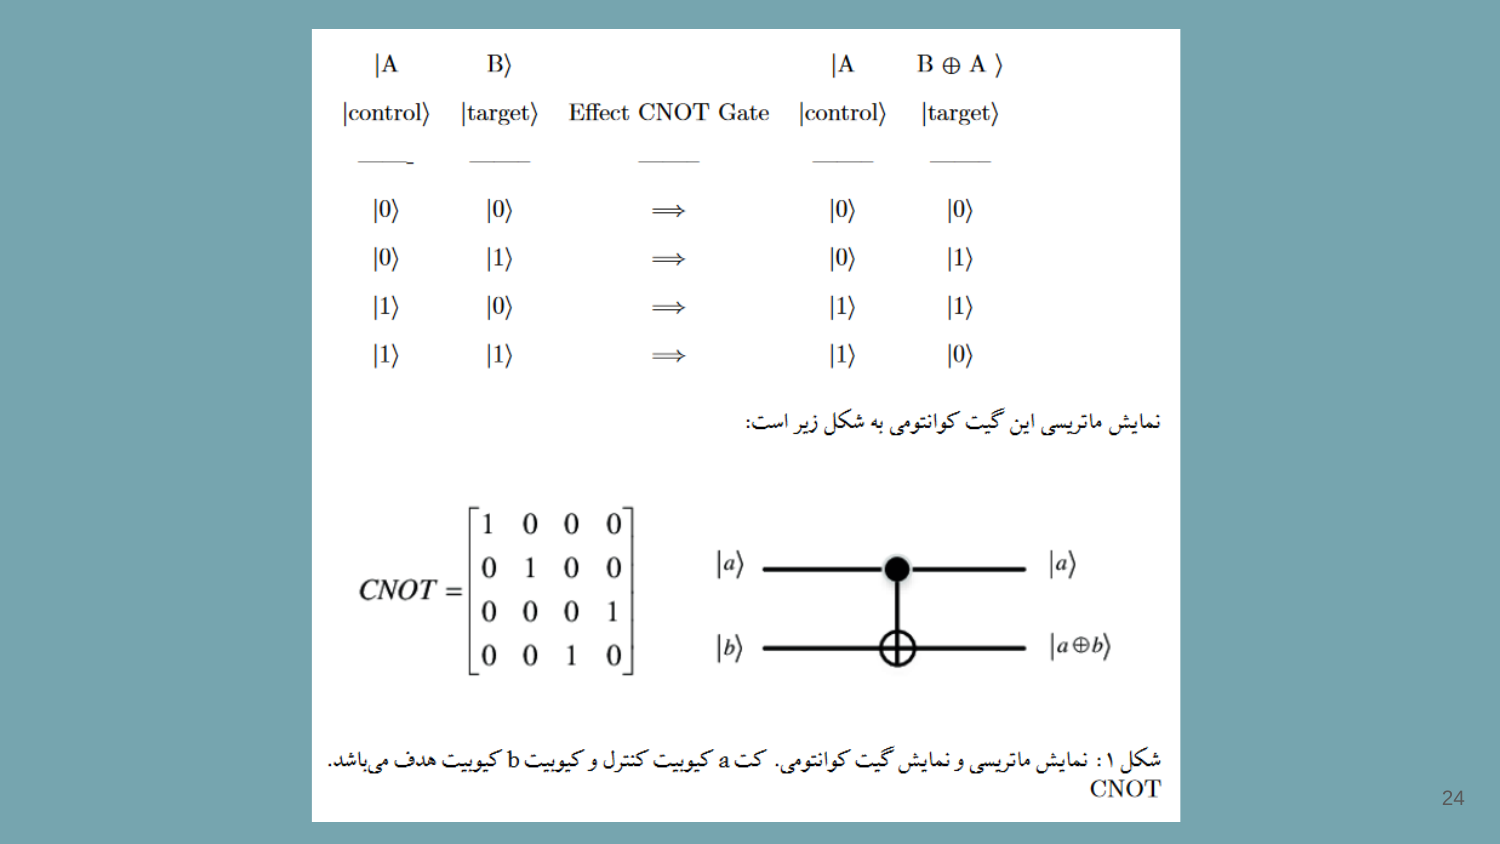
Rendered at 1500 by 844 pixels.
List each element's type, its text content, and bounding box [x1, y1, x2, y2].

picture [311, 29, 1181, 822]
slide_number ‹#› [1389, 764, 1480, 830]
